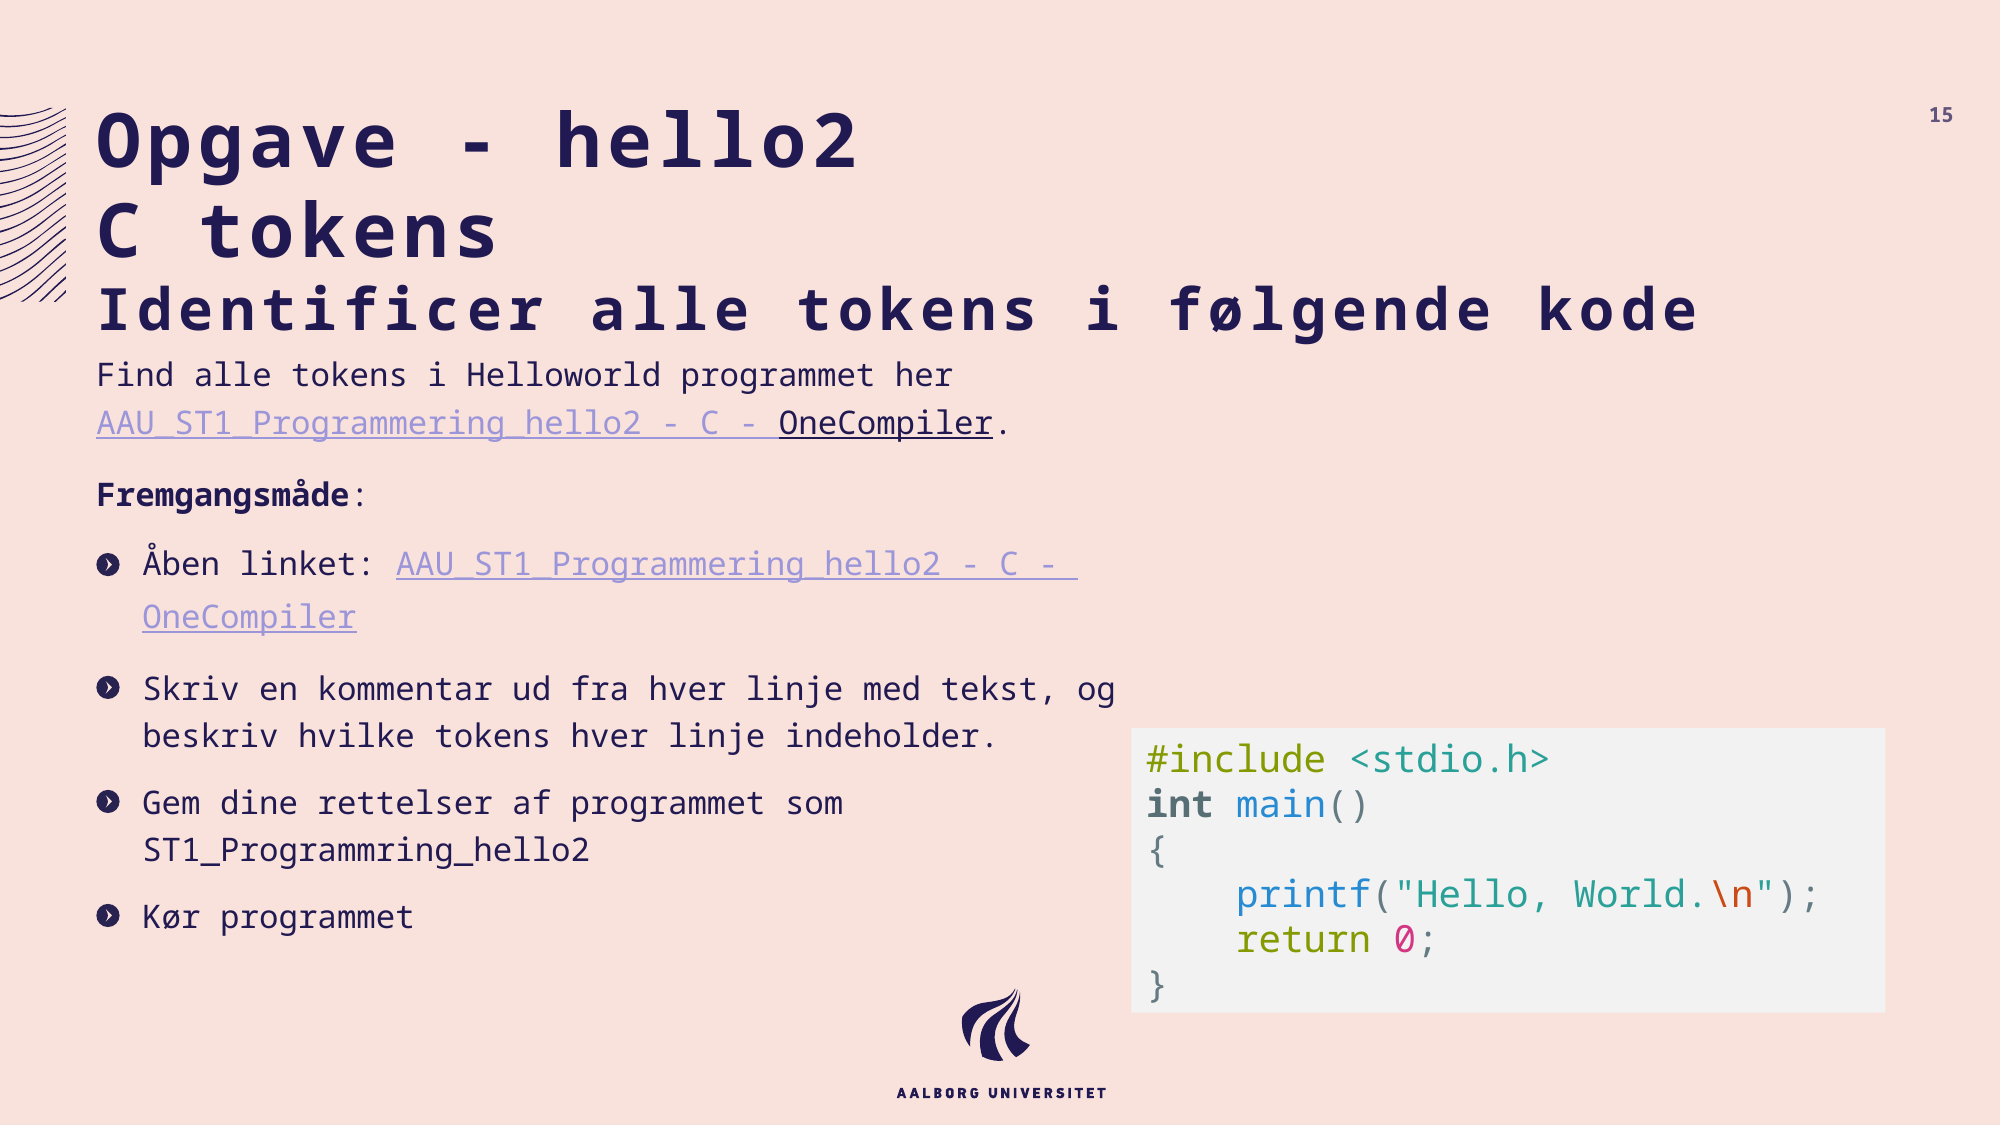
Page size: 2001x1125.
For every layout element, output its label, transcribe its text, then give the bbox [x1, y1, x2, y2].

title Opgave - hello2 C tokens Identificer alle tokens i følgende kode [96, 60, 1786, 303]
slide_number 15 [1860, 97, 1954, 135]
text_box #include <stdio.h> int main() { printf("Hello, World.\n"); return 0; } [1131, 728, 1886, 1013]
list Find alle tokens i Helloworld programmet her AAU_ST1_Programmering_hello2 - C - OneCompiler. Fremgangsmåde: Åben linket: AAU_ST1_Programmering_hello2 - C - OneCompiler Skriv en kommentar ud fra hver linje med tekst, og beskriv hvilke tokens hver linje indeholder. Gem dine rettelser af programmet som ST1_Programmring_hello2 Kør programmet [96, 338, 1221, 947]
